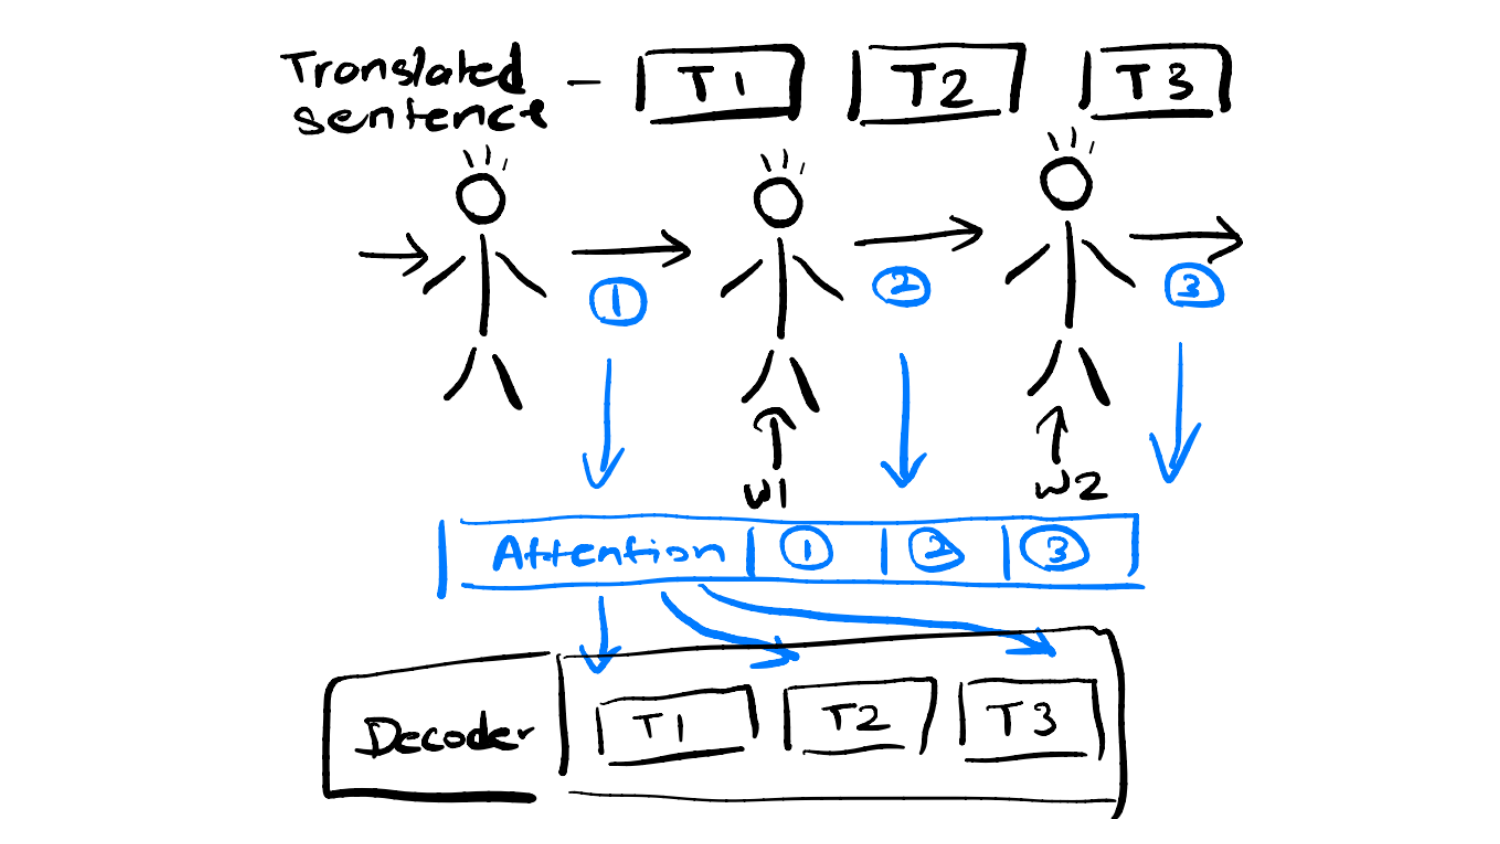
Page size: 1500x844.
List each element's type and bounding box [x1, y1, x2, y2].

picture [257, 24, 1243, 819]
